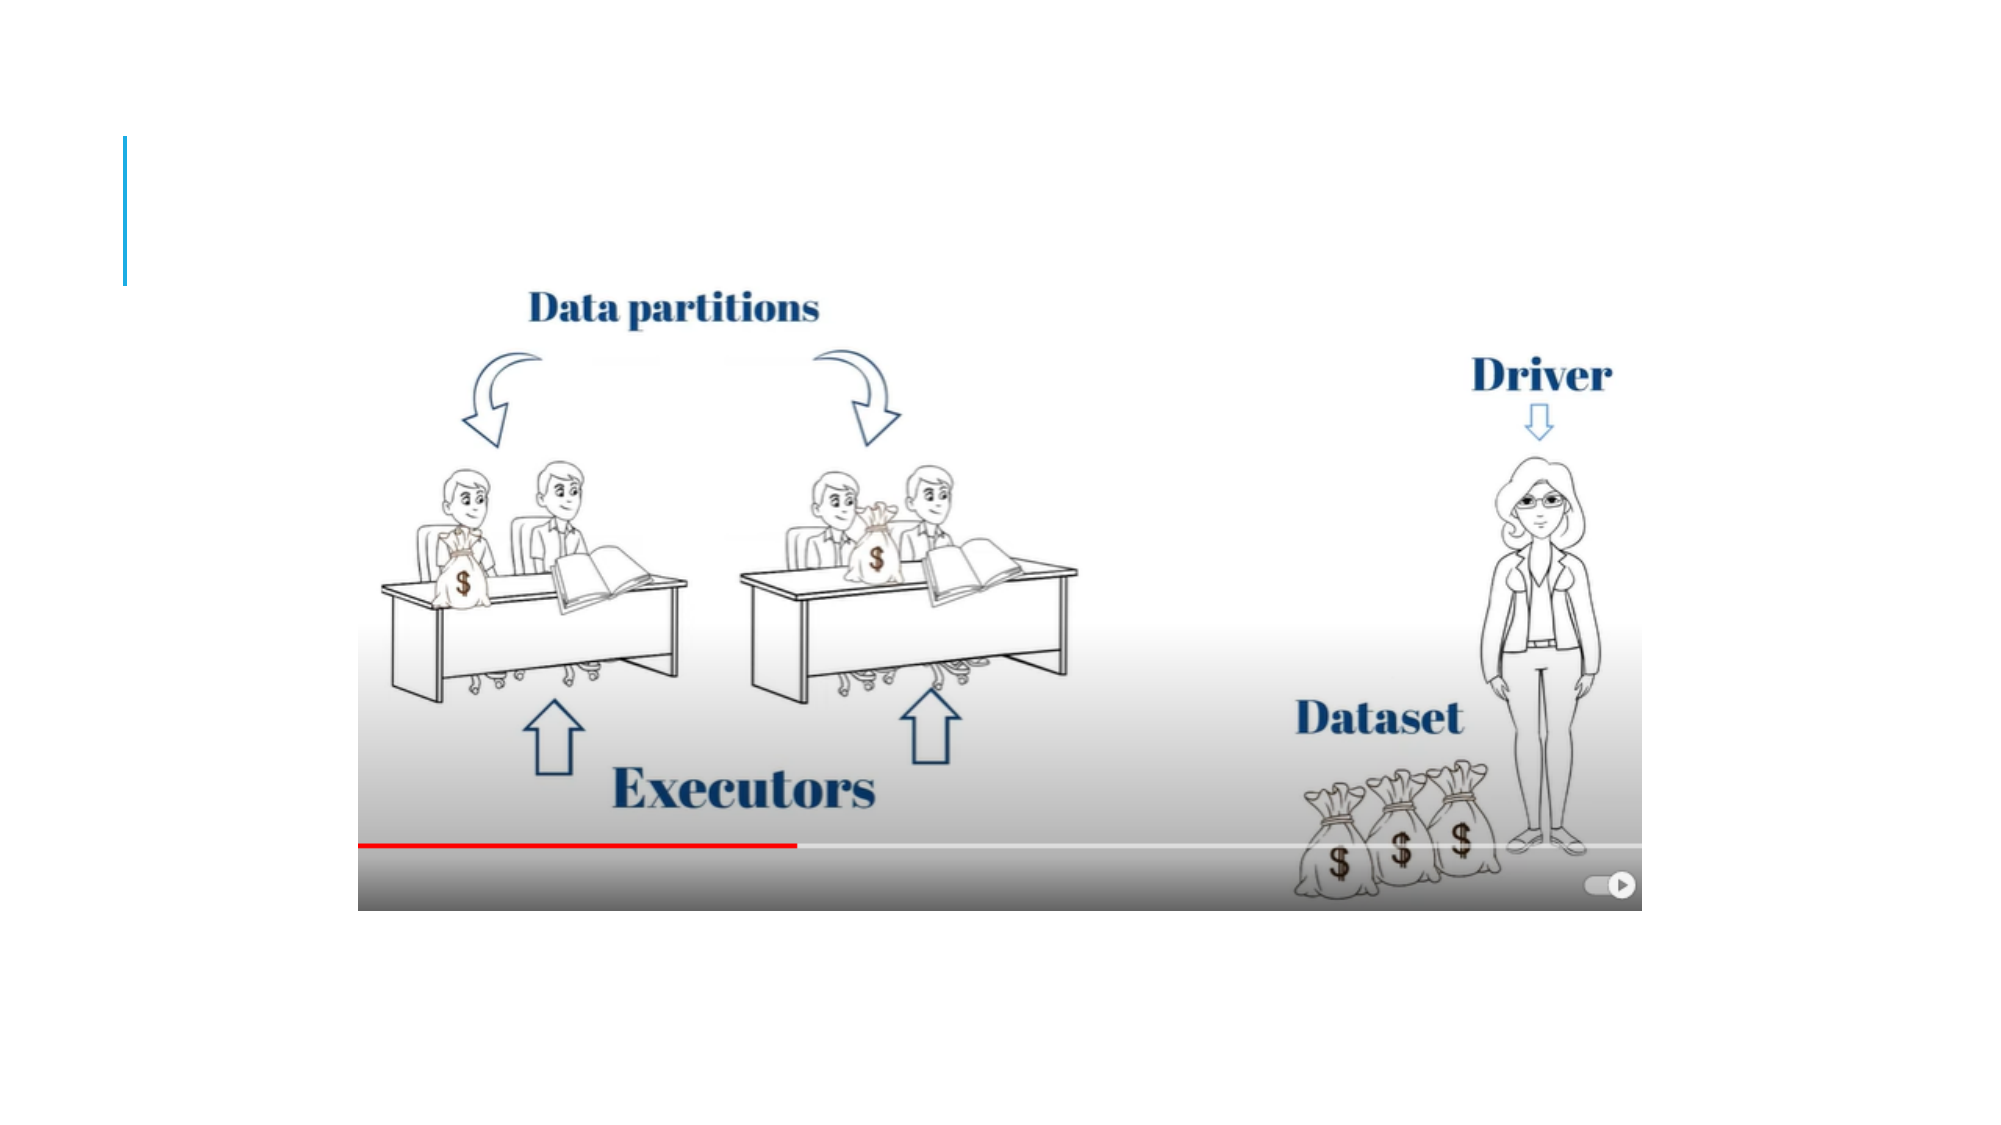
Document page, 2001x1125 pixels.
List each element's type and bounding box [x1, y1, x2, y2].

picture [358, 213, 1642, 912]
